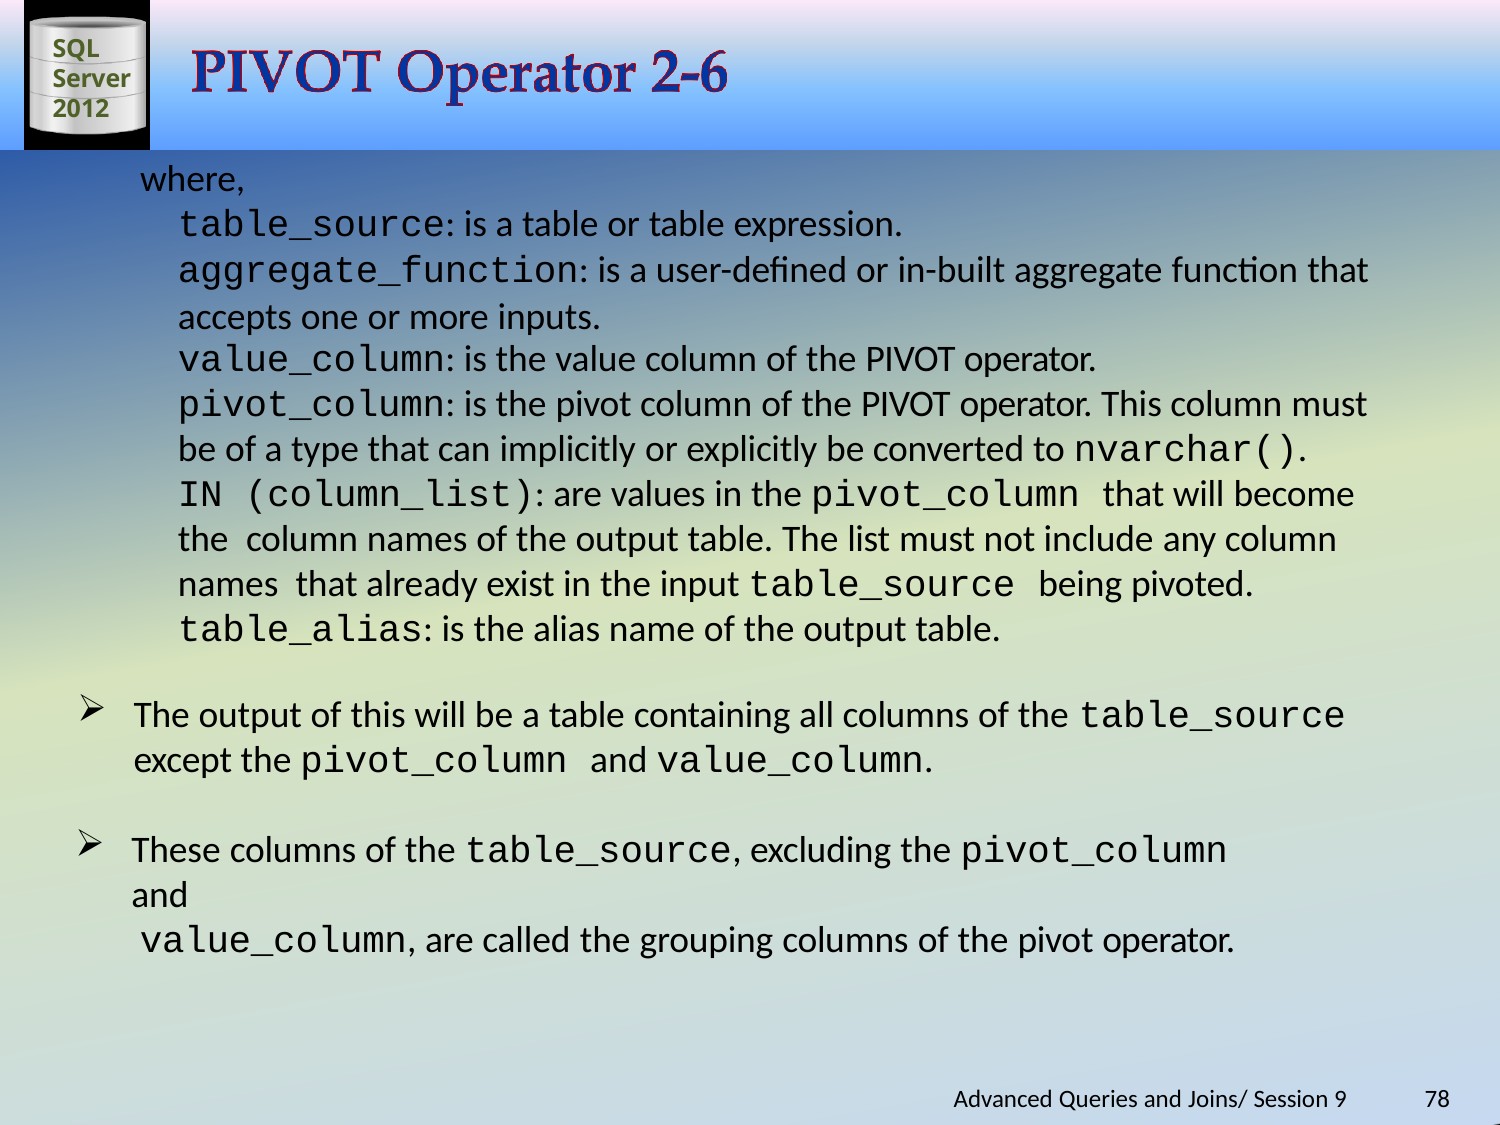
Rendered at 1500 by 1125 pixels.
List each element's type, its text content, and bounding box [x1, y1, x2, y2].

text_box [0, 0, 1500, 151]
text_box where, table_source: is a table or table expression. aggregate_function: is a user-defined or in-built aggregate function that accepts one or more inputs. value_column: is the value column of the PIVOT operator. pivot_column: is the pivot column of the PIVOT operator. This column must be of a type that can implicitly or explicitly be converted to nvarchar(). IN (column_list): are values in the pivot_column that will become the column names of the output table. The list must not include any column names that already exist in the input table_source being pivoted. table_alias: is the alias name of the output table. The output of this will be a table containing all columns of the table_source except the pivot_column and value_column. These columns of the table_source, excluding the pivot_column and value_column, are called the grouping columns of the pivot operator. [75, 159, 1409, 960]
picture [191, 49, 727, 106]
slide_number 78 [1418, 1086, 1457, 1125]
footer Advanced Queries and Joins/ Session 9 [951, 1086, 1350, 1125]
picture [0, 151, 1500, 1125]
